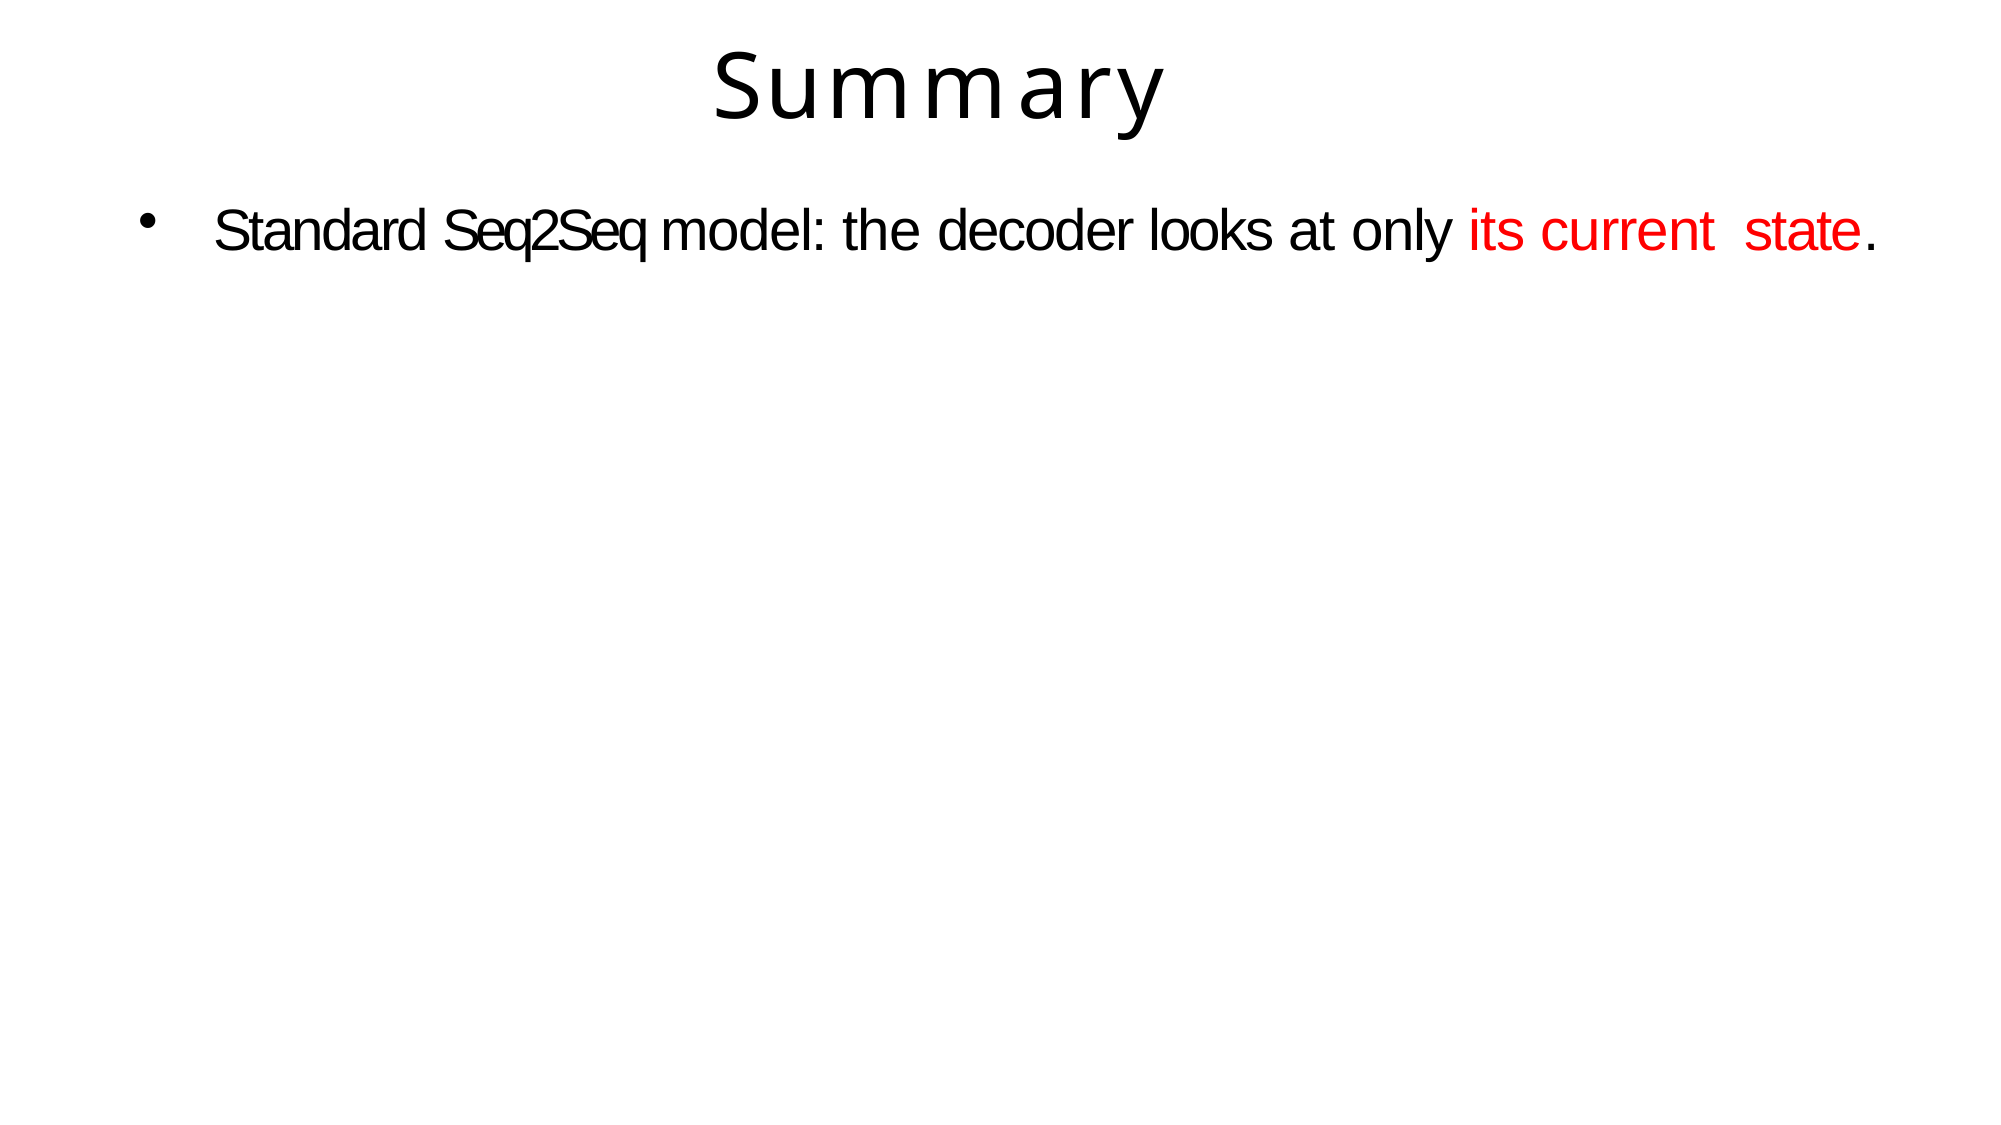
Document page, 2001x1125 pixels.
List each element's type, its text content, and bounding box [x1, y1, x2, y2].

text_box Standard Seq2Seq model: the decoder looks at only its current state. [136, 190, 1935, 263]
title Summary [710, 0, 1216, 176]
